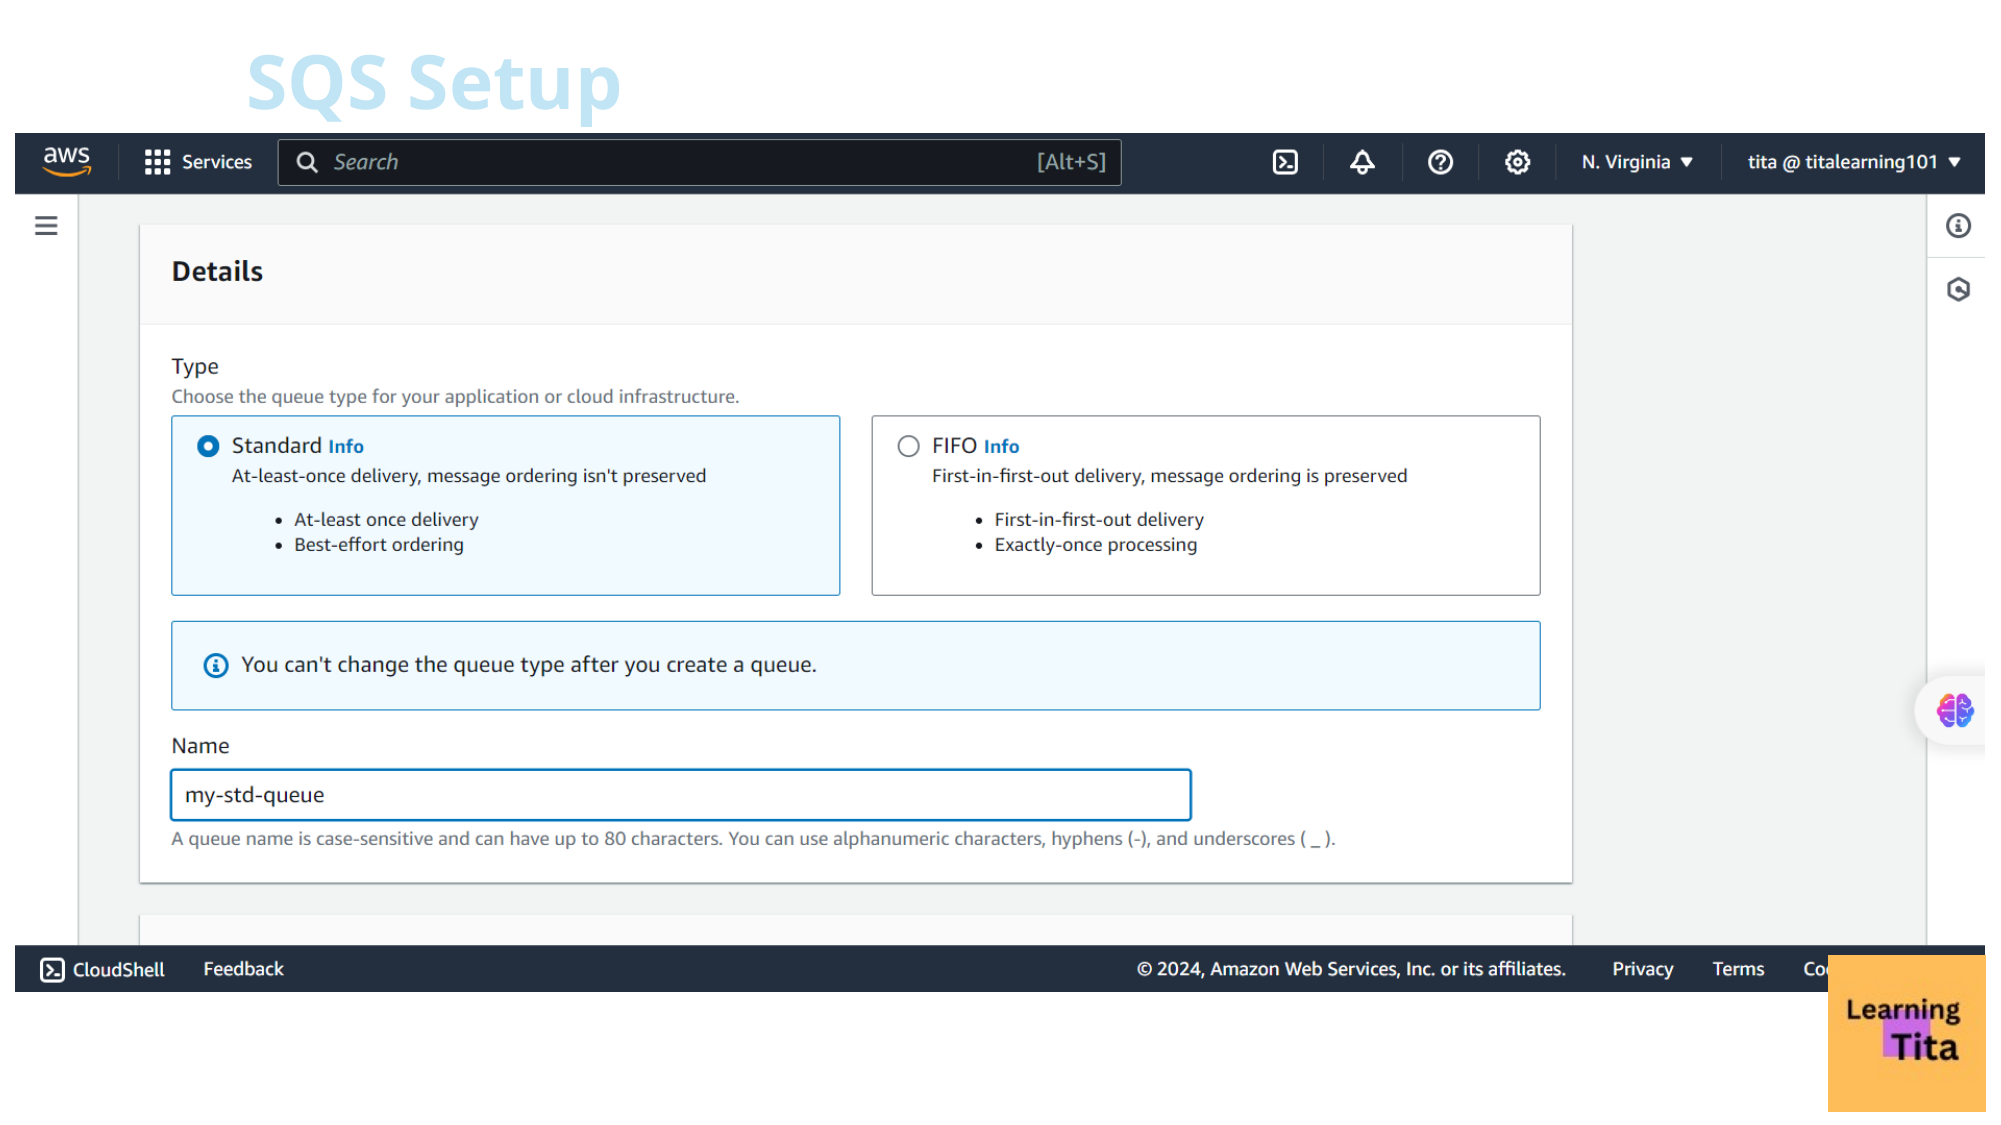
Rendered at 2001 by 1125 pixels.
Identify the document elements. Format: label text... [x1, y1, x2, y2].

text_box SQS Setup [231, 26, 638, 132]
picture [14, 132, 1986, 1113]
